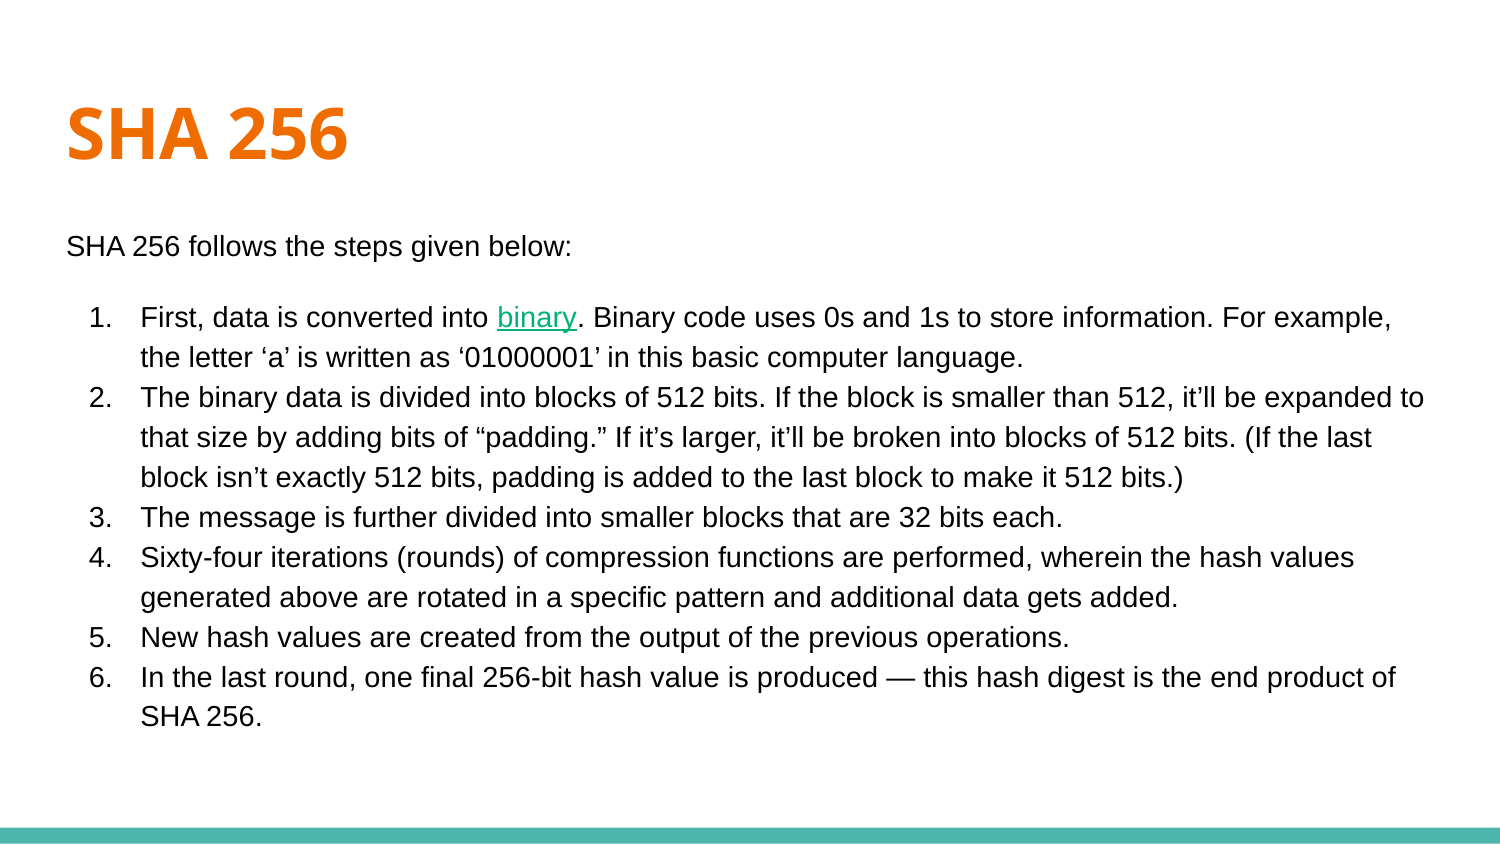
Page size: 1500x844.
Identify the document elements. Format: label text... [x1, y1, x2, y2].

list SHA 256 follows the steps given below: First, data is converted into binary. Binary code uses 0s and 1s to store information. For example, the letter ‘a’ is written as ‘01000001’ in this basic computer language. The binary data is divided into blocks of 512 bits. If the block is smaller than 512, it’ll be expanded to that size by adding bits of “padding.” If it’s larger, it’ll be broken into blocks of 512 bits. (If the last block isn’t exactly 512 bits, padding is added to the last block to make it 512 bits.) The message is further divided into smaller blocks that are 32 bits each. Sixty-four iterations (rounds) of compression functions are performed, wherein the hash values generated above are rotated in a specific pattern and additional data gets added. New hash values are created from the output of the previous operations. In the last round, one final 256-bit hash value is produced — this hash digest is the end product of SHA 256. [51, 207, 1449, 750]
title SHA 256 [51, 72, 1449, 189]
